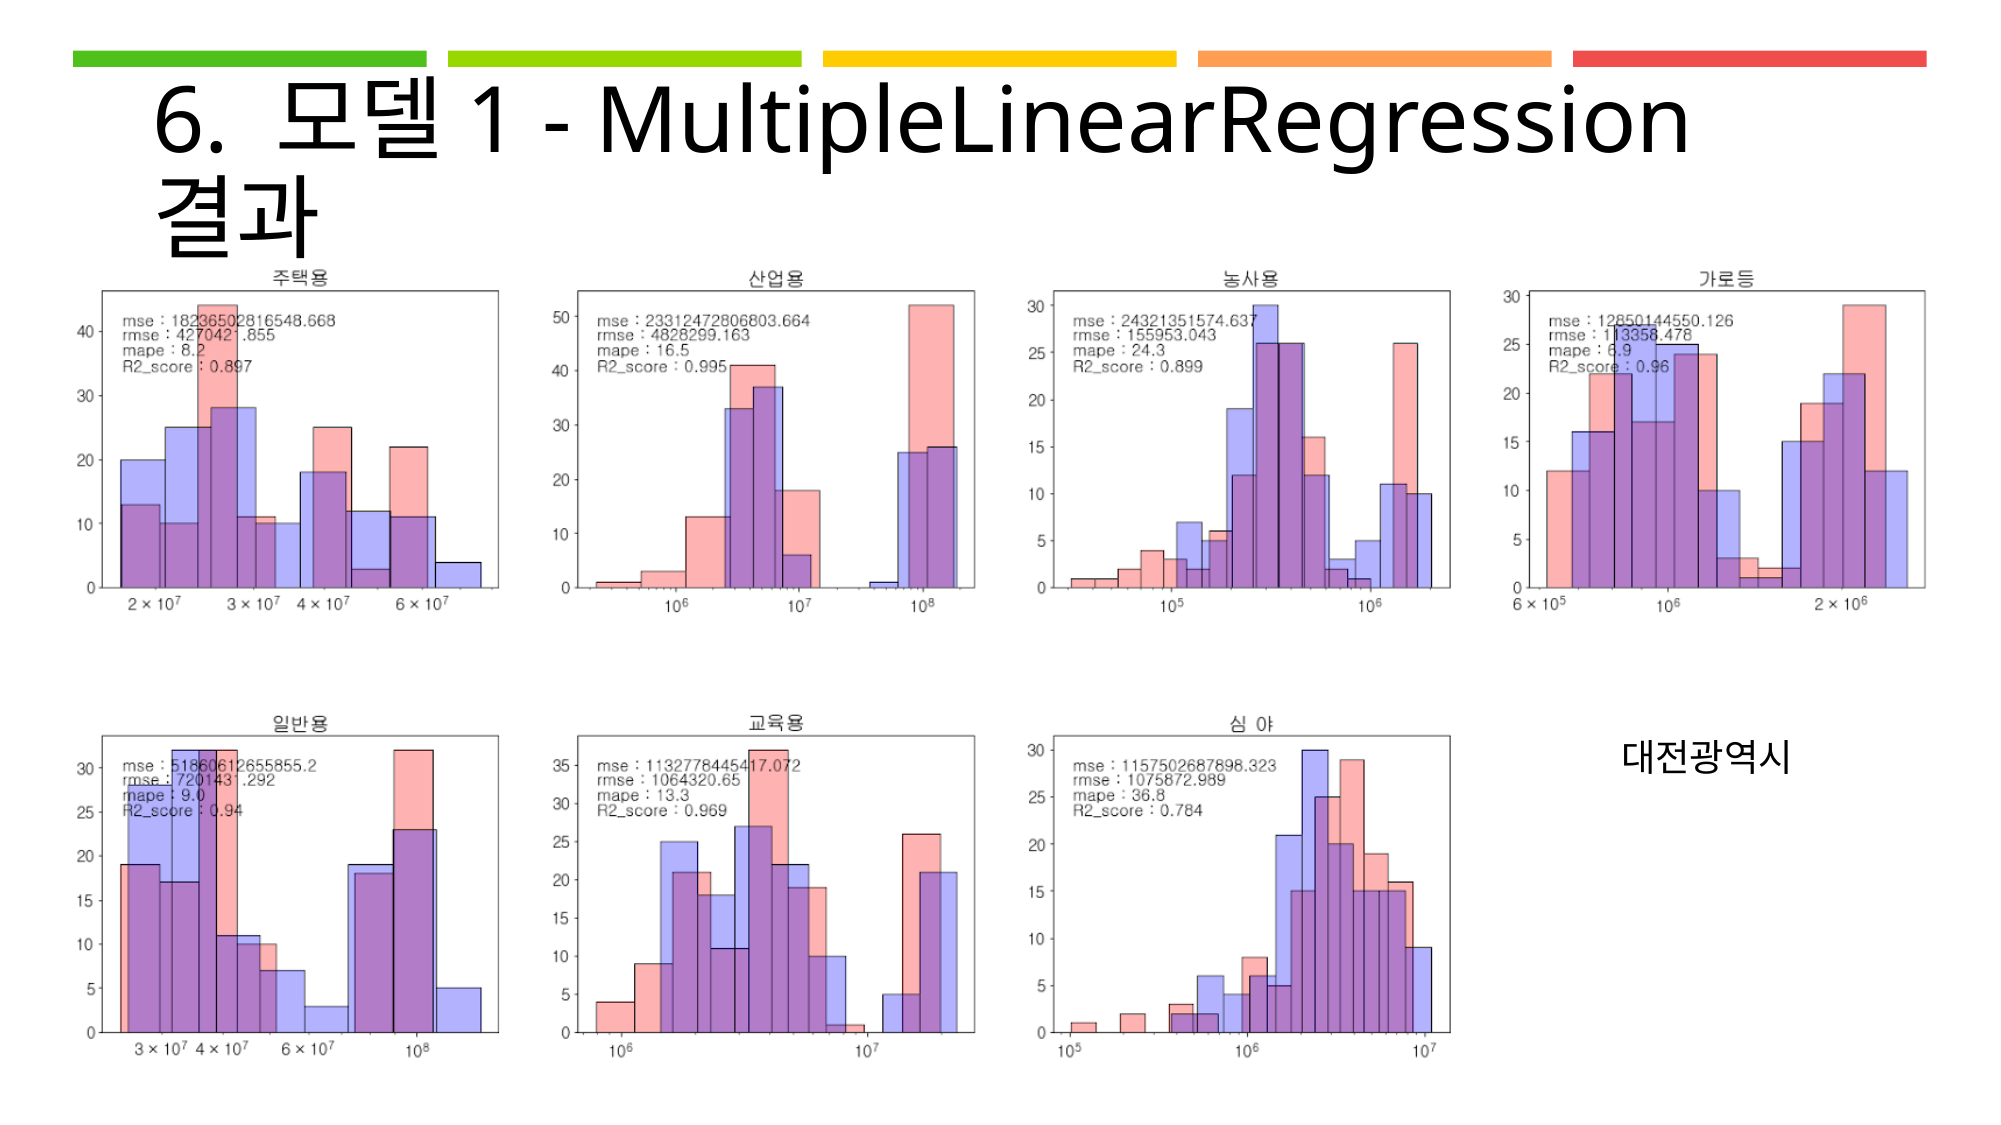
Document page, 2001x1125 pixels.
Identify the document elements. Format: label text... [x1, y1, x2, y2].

picture [68, 236, 1932, 1067]
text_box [73, 50, 1927, 67]
title 6. 모델1 - MultipleLinearRegression 결과 [137, 67, 1863, 236]
